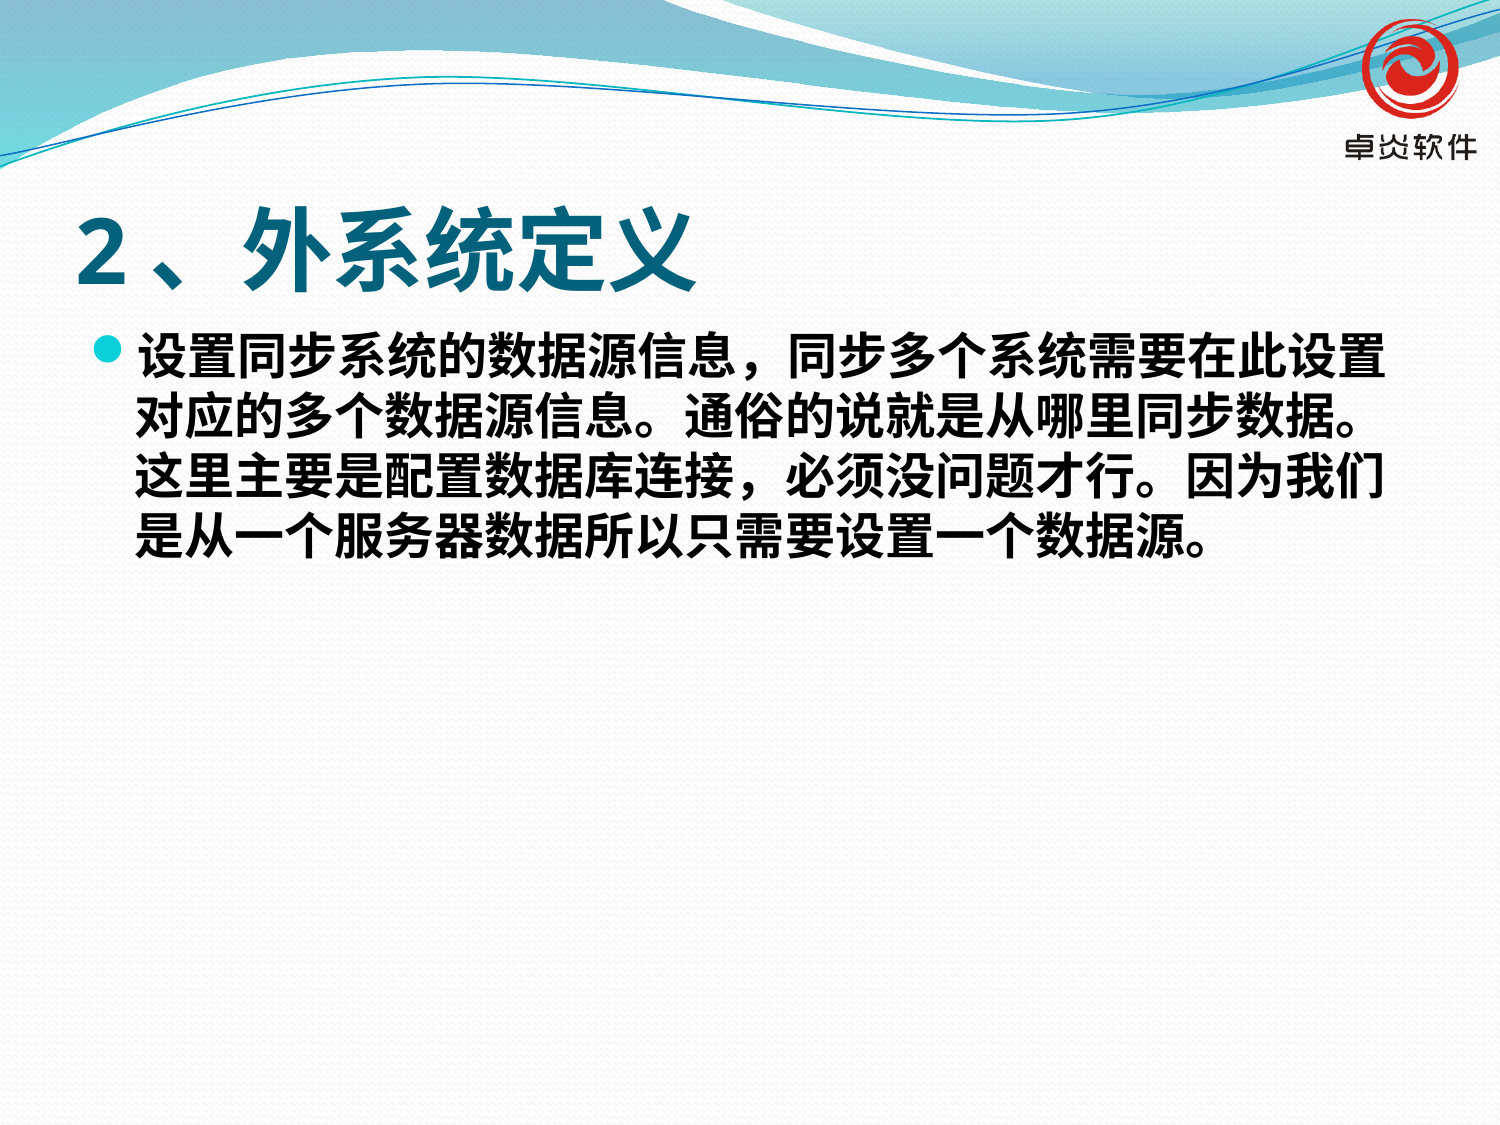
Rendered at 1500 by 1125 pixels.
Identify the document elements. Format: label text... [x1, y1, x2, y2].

list 设置同步系统的数据源信息，同步多个系统需要在此设置对应的多个数据源信息。通俗的说就是从哪里同步数据。这里主要是配置数据库连接，必须没问题才行。因为我们是从一个服务器数据所以只需要设置一个数据源。 [75, 317, 1425, 1038]
title 2、外系统定义 [75, 115, 1425, 303]
picture [1324, 2, 1497, 176]
